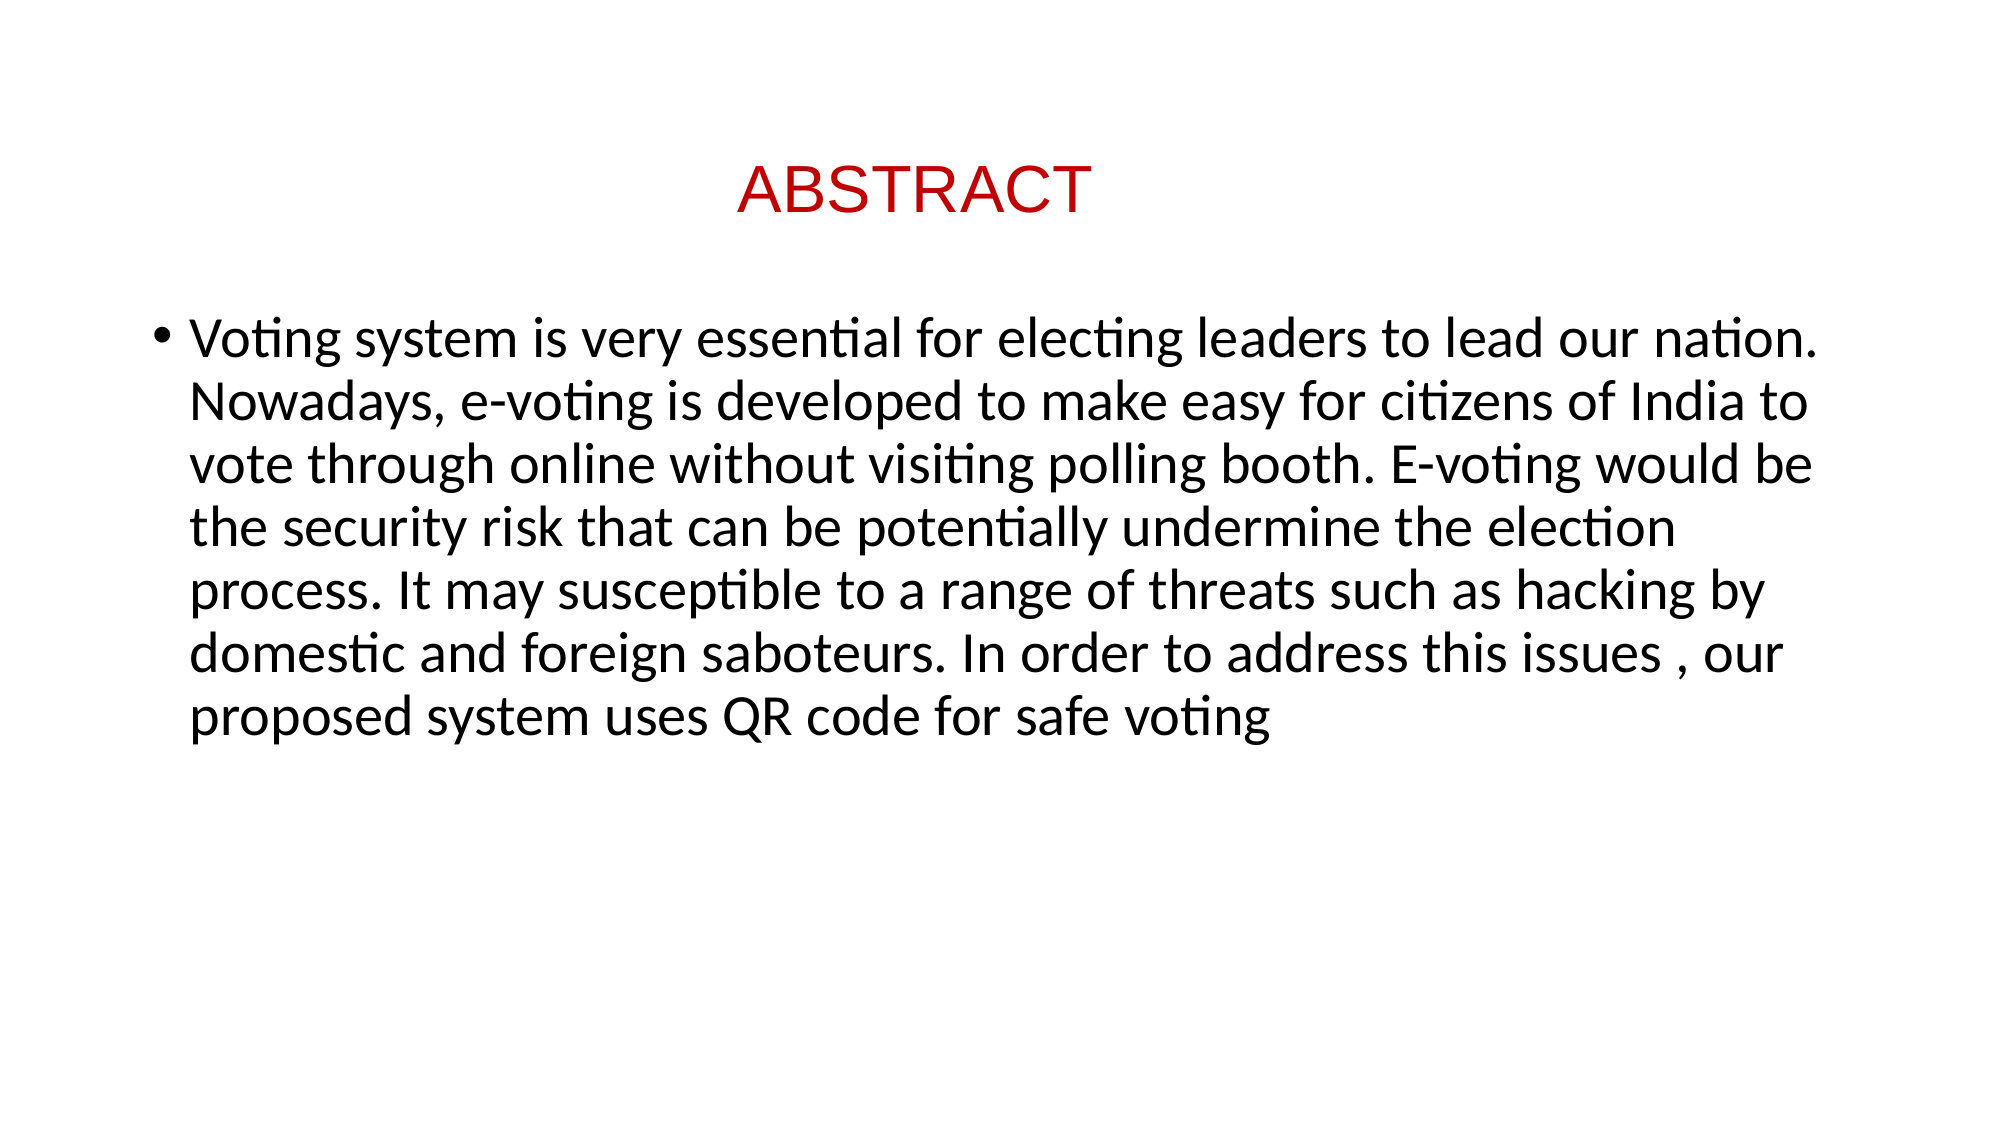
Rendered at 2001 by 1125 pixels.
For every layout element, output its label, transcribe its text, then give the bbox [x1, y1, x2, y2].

title ABSTRACT [667, 82, 1130, 299]
list Voting system is very essential for electing leaders to lead our nation. Nowadays, e-voting is developed to make easy for citizens of India to vote through online without visiting polling booth. E-voting would be the security risk that can be potentially undermine the election process. It may susceptible to a range of threats such as hacking by domestic and foreign saboteurs. In order to address this issues , our proposed system uses QR code for safe voting [137, 299, 1863, 1014]
